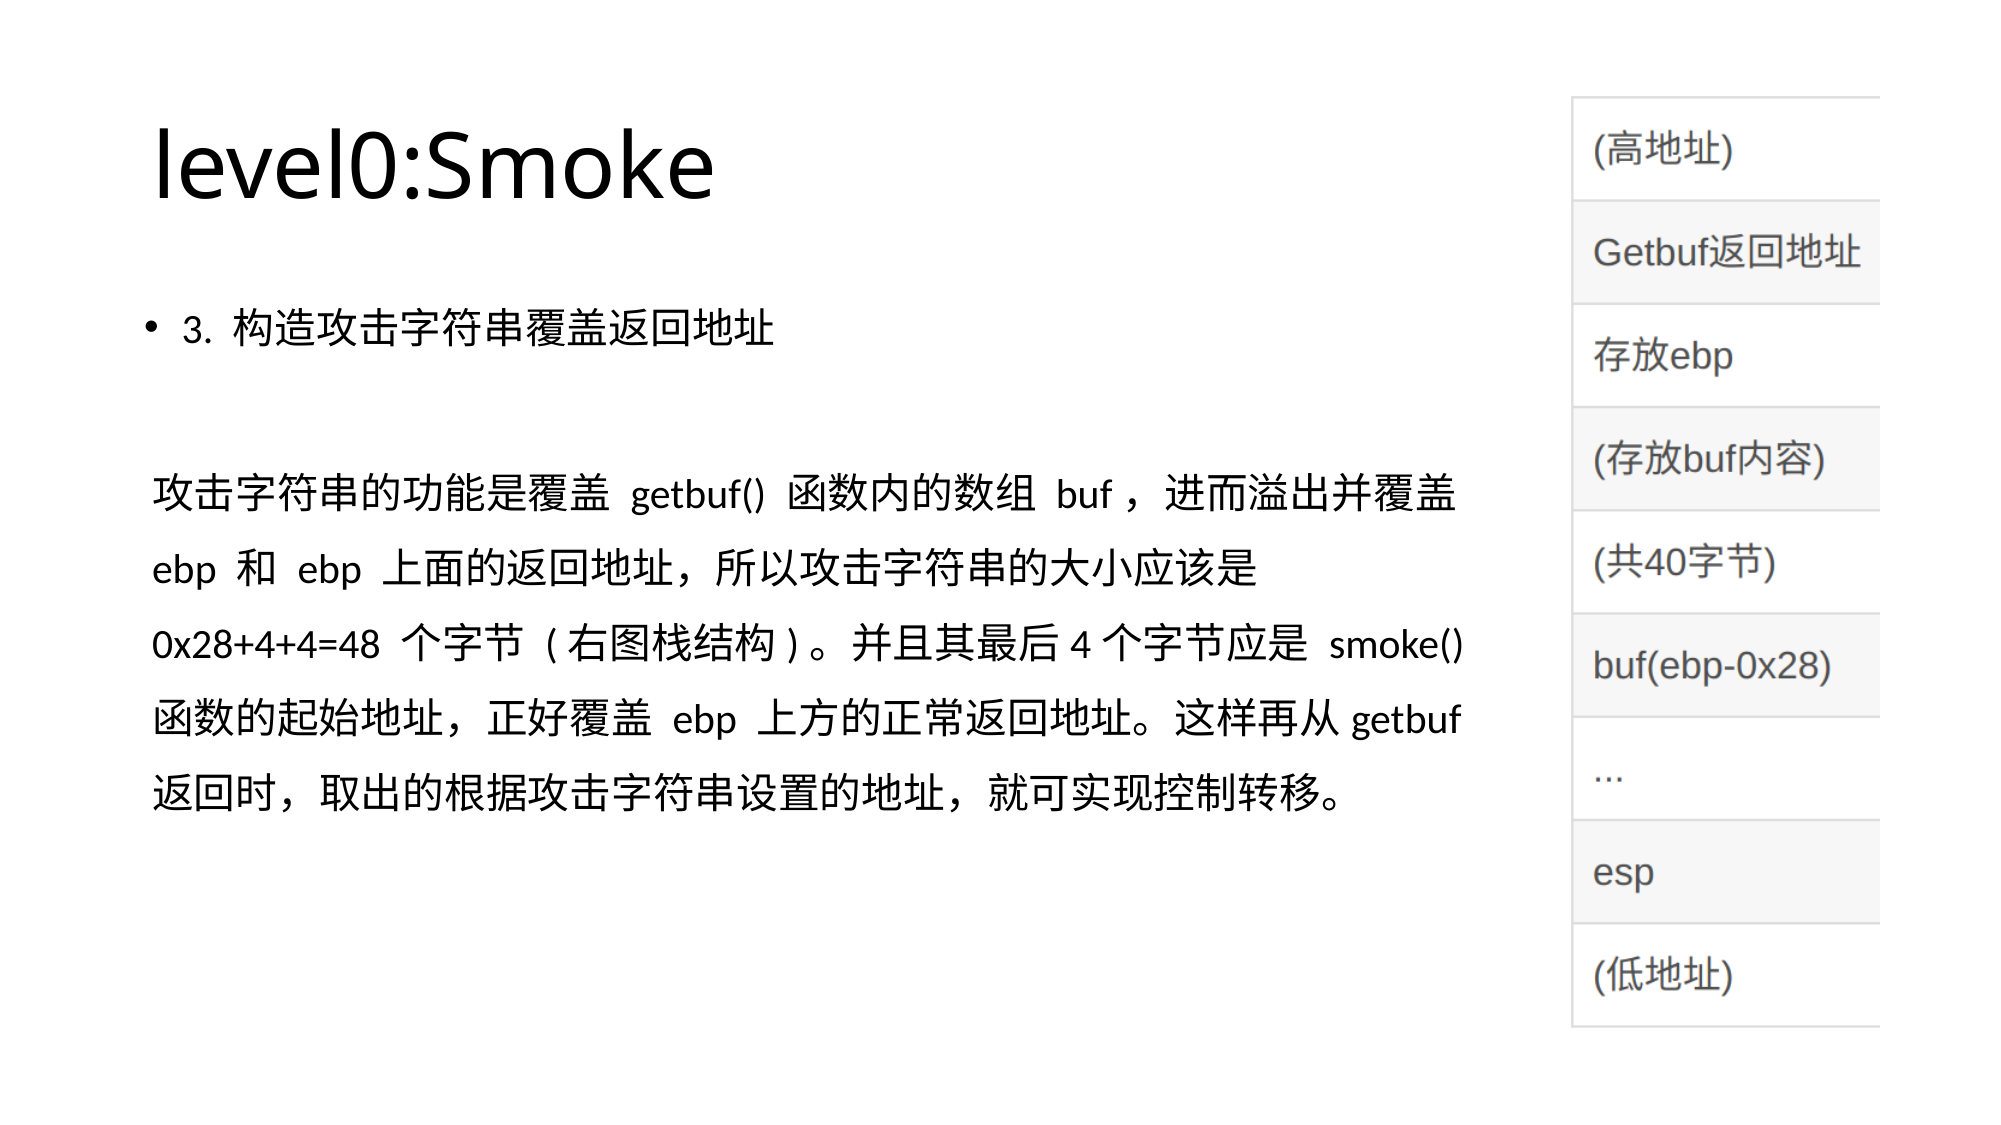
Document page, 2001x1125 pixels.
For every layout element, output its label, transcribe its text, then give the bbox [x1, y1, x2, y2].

text_box 攻击字符串的功能是覆盖 getbuf() 函数内的数组 buf，进而溢出并覆盖 ebp 和 ebp 上面的返回地址，所以攻击字符串的大小应该是 0x28+4+4=48 个字节 (右图栈结构)。并且其最后4个字节应是 smoke() 函数的起始地址，正好覆盖 ebp 上方的正常返回地址。这样再从getbuf返回时，取出的根据攻击字符串设置的地址，就可实现控制转移。 [137, 434, 1520, 825]
text_box 3. 构造攻击字符串覆盖返回地址 [128, 268, 1570, 381]
title level0:Smoke [137, 59, 1863, 268]
picture [1570, 95, 1880, 1029]
